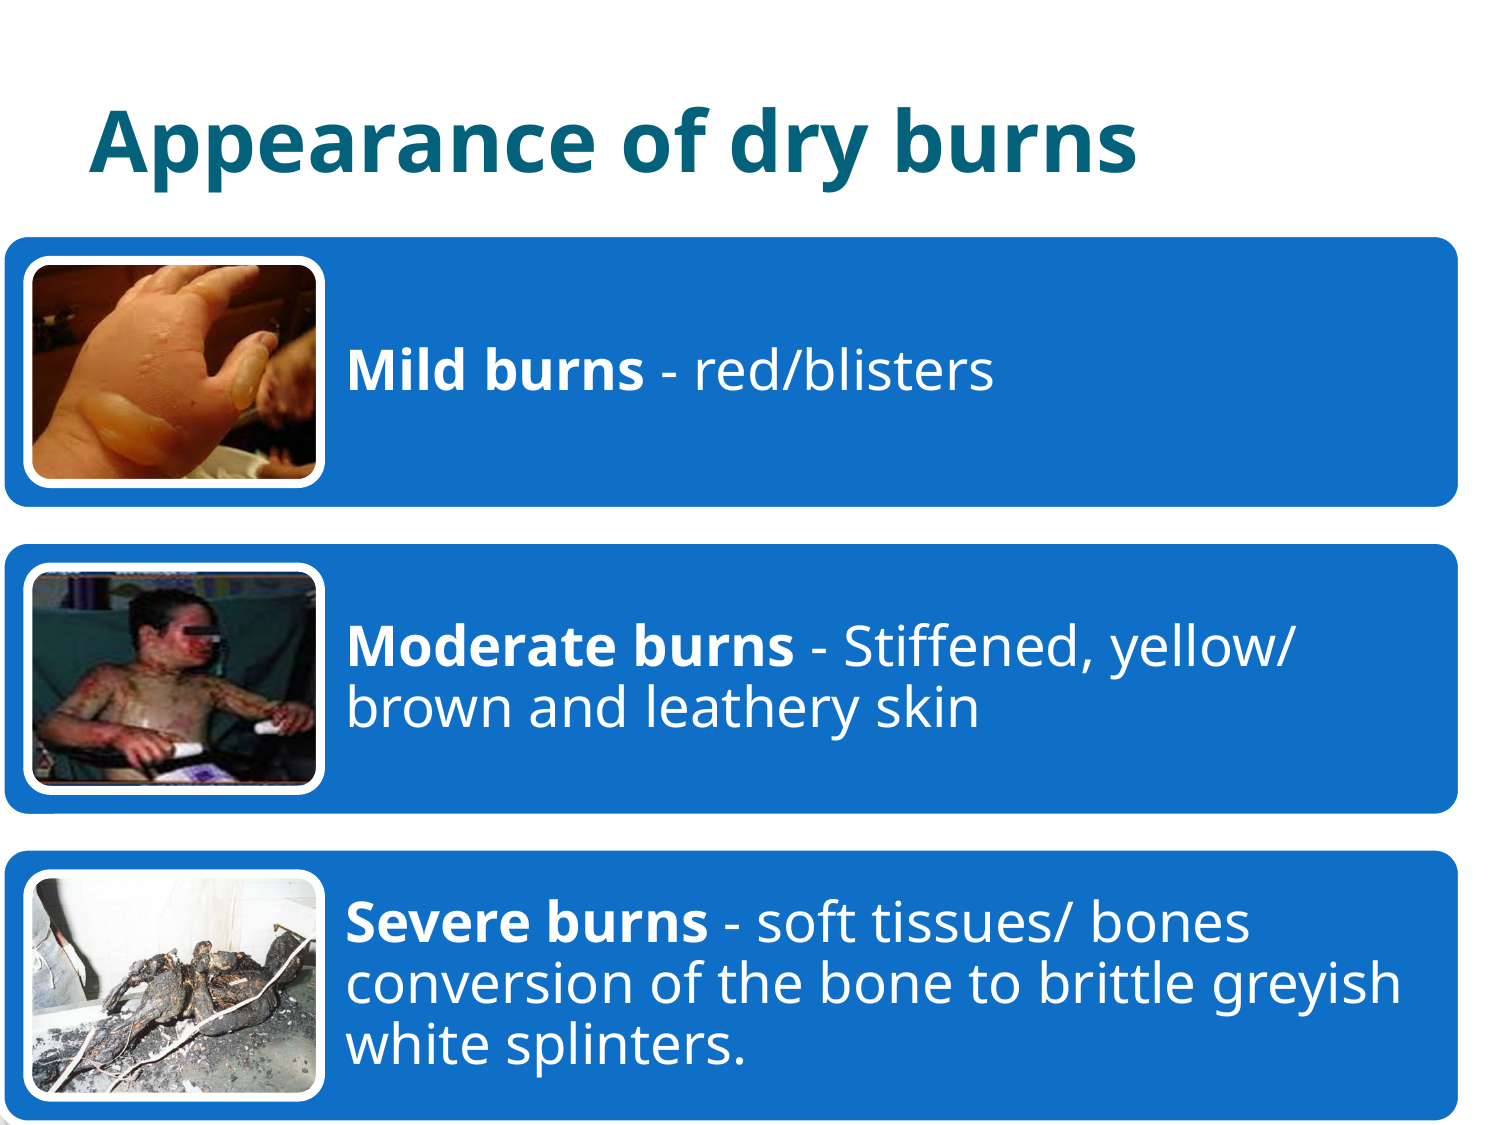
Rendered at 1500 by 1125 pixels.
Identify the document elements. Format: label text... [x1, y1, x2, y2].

title Appearance of dry burns [75, 45, 1425, 231]
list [0, 232, 1463, 1125]
